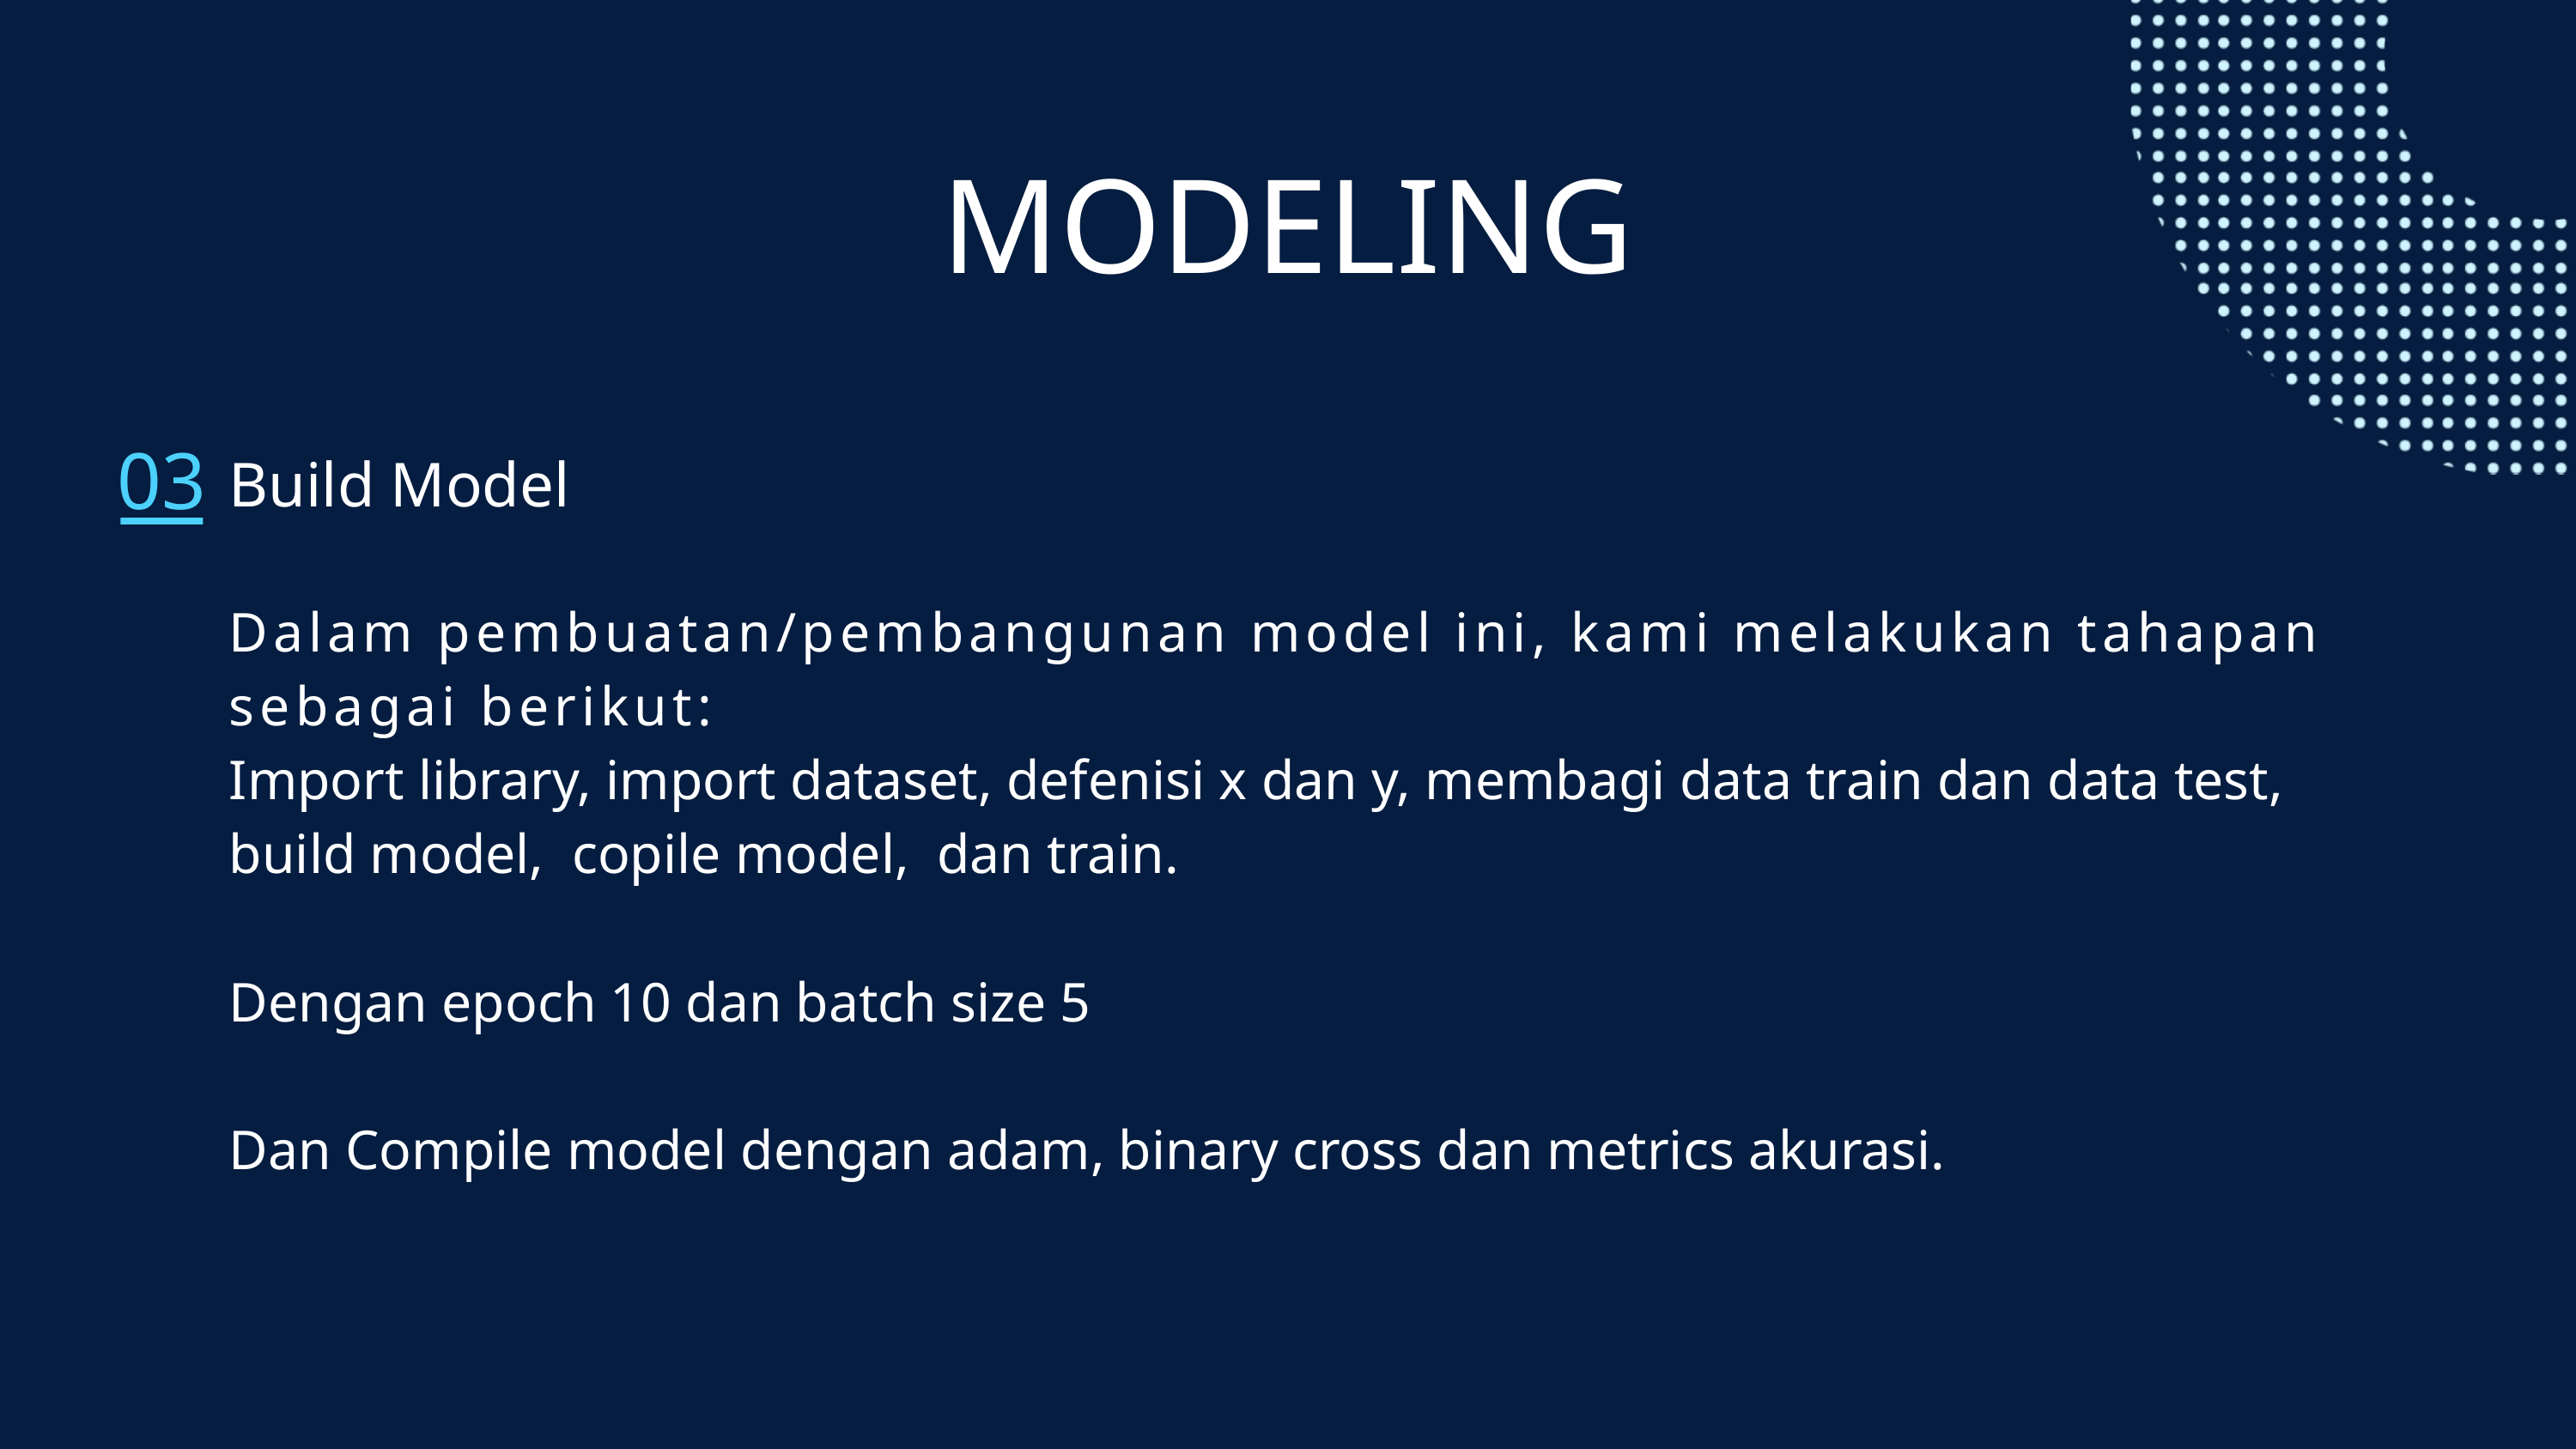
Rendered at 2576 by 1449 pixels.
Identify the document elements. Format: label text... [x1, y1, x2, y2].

text_box MODELING [595, 143, 1981, 300]
text_box Build Model [228, 434, 1397, 519]
text_box [2130, 0, 2576, 475]
text_box 03 [94, 416, 229, 525]
text_box Dalam pembuatan/pembangunan model ini, kami melakukan tahapan sebagai berikut: Import library, import dataset, defenisi x dan y, membagi data train dan data test, build model, copile model, dan train. Dengan epoch 10 dan batch size 5 Dan Compile model dengan adam, binary cross dan metrics akurasi. [228, 588, 2373, 1181]
